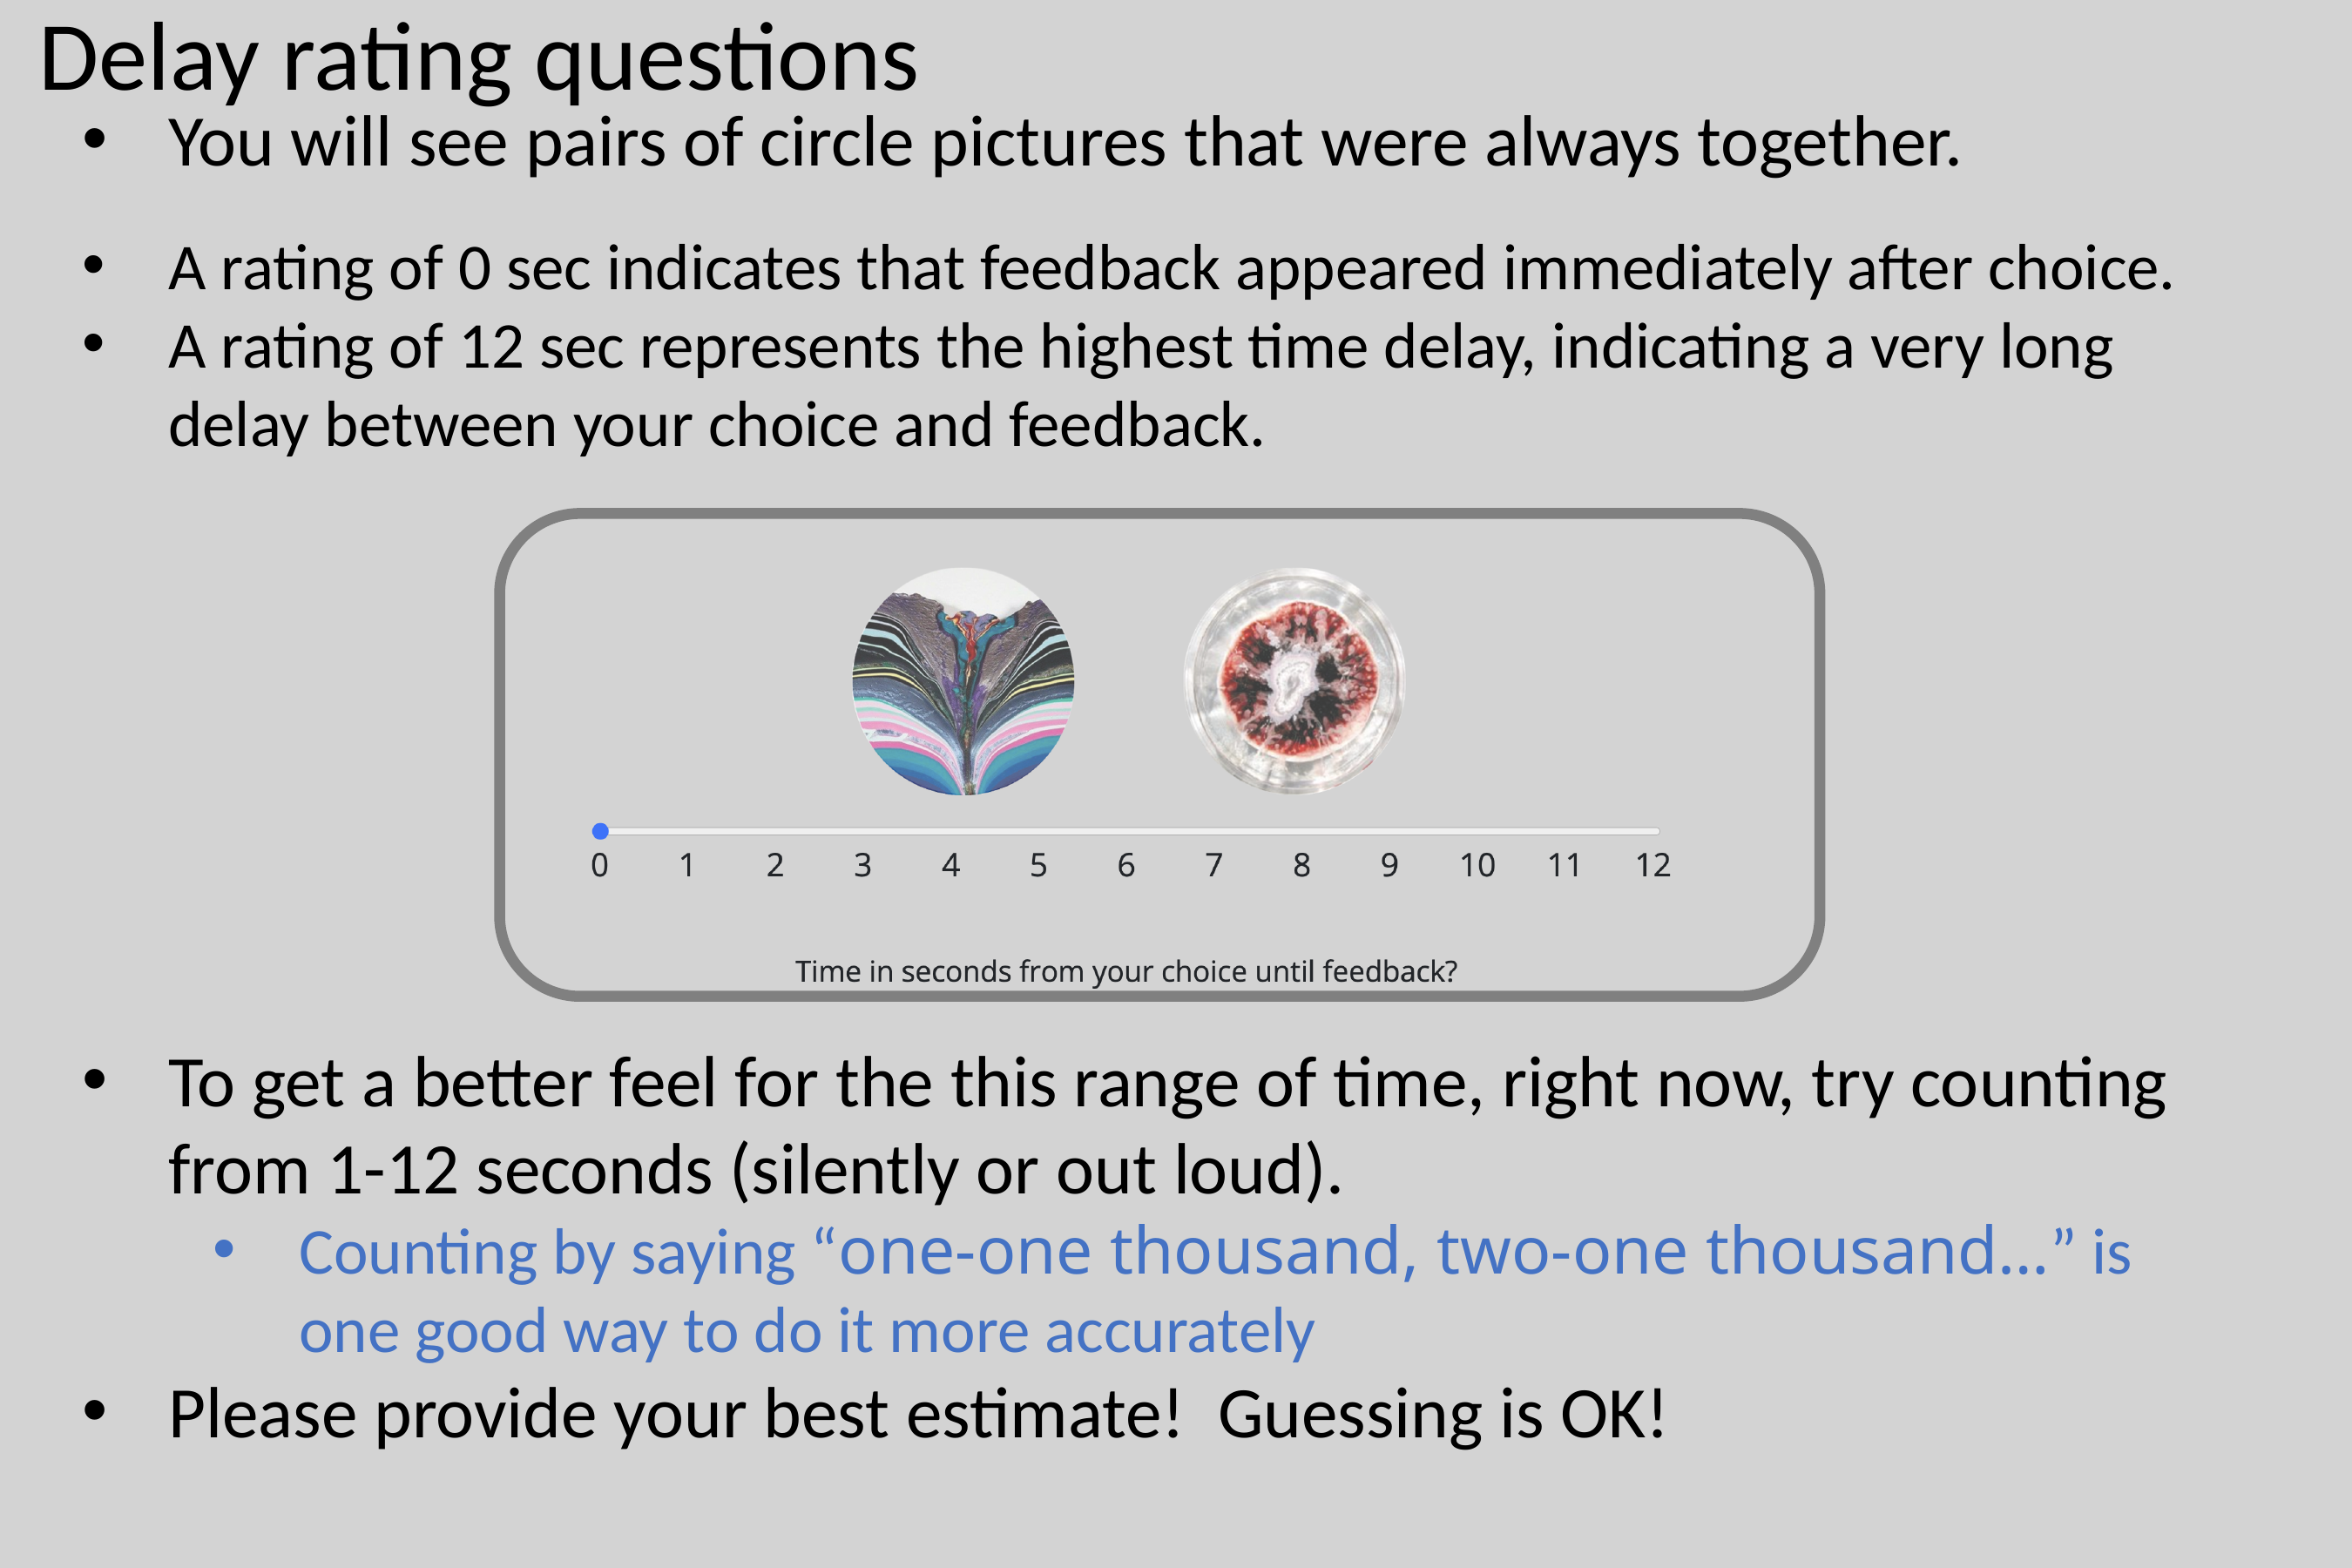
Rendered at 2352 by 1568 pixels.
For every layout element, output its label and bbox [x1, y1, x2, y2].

text_box [26, 0, 2326, 1473]
